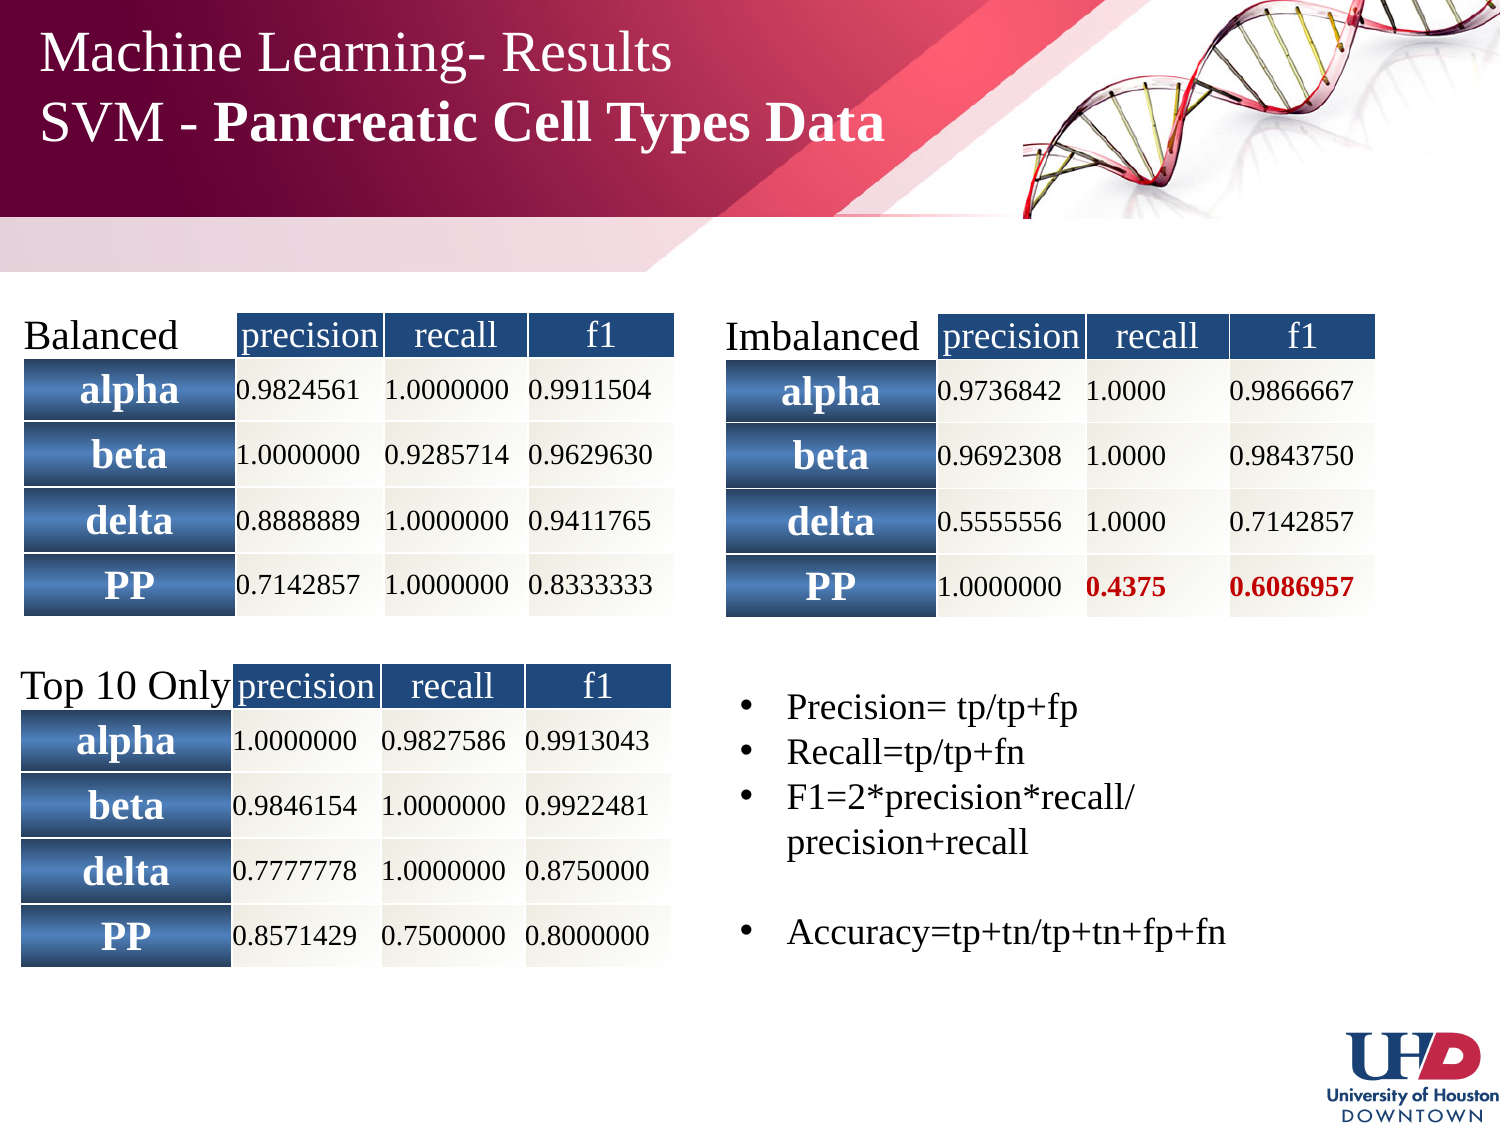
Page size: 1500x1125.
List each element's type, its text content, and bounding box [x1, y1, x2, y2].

table_cell 1.0000000 [385, 488, 527, 552]
table_cell 0.9285714 [385, 422, 527, 486]
table_cell 0.9922481 [526, 773, 671, 837]
table_cell beta [21, 773, 231, 837]
table_header precision [237, 313, 383, 357]
table_header f1 [526, 664, 671, 708]
table_cell 1.0000 [1087, 360, 1229, 422]
table_cell beta [24, 422, 235, 486]
table_cell delta [24, 488, 235, 552]
table_cell 0.7142857 [237, 554, 383, 616]
table_cell 0.7500000 [382, 905, 524, 967]
table_cell 0.9911504 [529, 359, 674, 420]
table_cell 0.9824561 [237, 359, 383, 420]
table_cell 0.9913043 [526, 710, 671, 771]
table_cell 0.9736842 [938, 360, 1085, 422]
table_cell 0.7142857 [1230, 489, 1375, 553]
table_header f1 [529, 313, 674, 357]
table_cell delta [21, 839, 231, 903]
table_header f1 [1230, 314, 1375, 359]
table_cell 1.0000 [1087, 423, 1229, 488]
table_cell 0.9827586 [382, 710, 524, 771]
table_header recall [1087, 314, 1229, 359]
table_header Balanced [24, 312, 235, 357]
table_cell 0.7777778 [233, 839, 380, 903]
table_cell 1.0000000 [237, 422, 383, 486]
table_cell 0.4375 [1087, 555, 1229, 617]
table_cell 0.8333333 [529, 554, 674, 616]
table_cell delta [726, 489, 936, 553]
table_cell PP [21, 905, 231, 967]
table_header precision [233, 664, 380, 708]
table_cell alpha [21, 710, 231, 771]
table_cell 0.8571429 [233, 905, 380, 967]
table_cell 0.9846154 [233, 773, 380, 837]
table_cell 0.5555556 [938, 489, 1085, 553]
table_header recall [385, 313, 527, 357]
table_cell alpha [24, 359, 235, 420]
table_cell 0.8888889 [237, 488, 383, 552]
table_cell PP [24, 554, 235, 616]
table_cell 1.0000000 [382, 839, 524, 903]
table_cell 0.9629630 [529, 422, 674, 486]
table_header recall [382, 664, 524, 708]
table_cell PP [726, 555, 936, 617]
table_cell alpha [726, 360, 936, 422]
table_cell 0.9866667 [1230, 360, 1375, 422]
text_box Machine Learning- Results SVM - Pancreatic Cell Types Data [24, 0, 926, 161]
table_header precision [938, 314, 1085, 359]
text_box Precision= tp/tp+fp Recall=tp/tp+fn F1=2*precision*recall/ precision+recall Accuracy=tp+tn/tp+tn+fp+fn [724, 674, 1377, 960]
table_header Top 10 Only [20, 663, 231, 708]
picture [0, 0, 1500, 1125]
table_cell 0.8000000 [526, 905, 671, 967]
table_cell 1.0000000 [385, 554, 527, 616]
table_cell 0.9843750 [1230, 423, 1375, 488]
table_cell 1.0000000 [382, 773, 524, 837]
table_cell 1.0000000 [385, 359, 527, 420]
table_cell 1.0000 [1087, 489, 1229, 553]
table_cell 0.9411765 [529, 488, 674, 552]
table_cell 0.6086957 [1230, 555, 1375, 617]
table_cell 1.0000000 [938, 555, 1085, 617]
table_cell 1.0000000 [233, 710, 380, 771]
table_cell 0.8750000 [526, 839, 671, 903]
table_cell beta [726, 423, 936, 488]
table_header Imbalanced [725, 313, 936, 359]
table_cell 0.9692308 [938, 423, 1085, 488]
